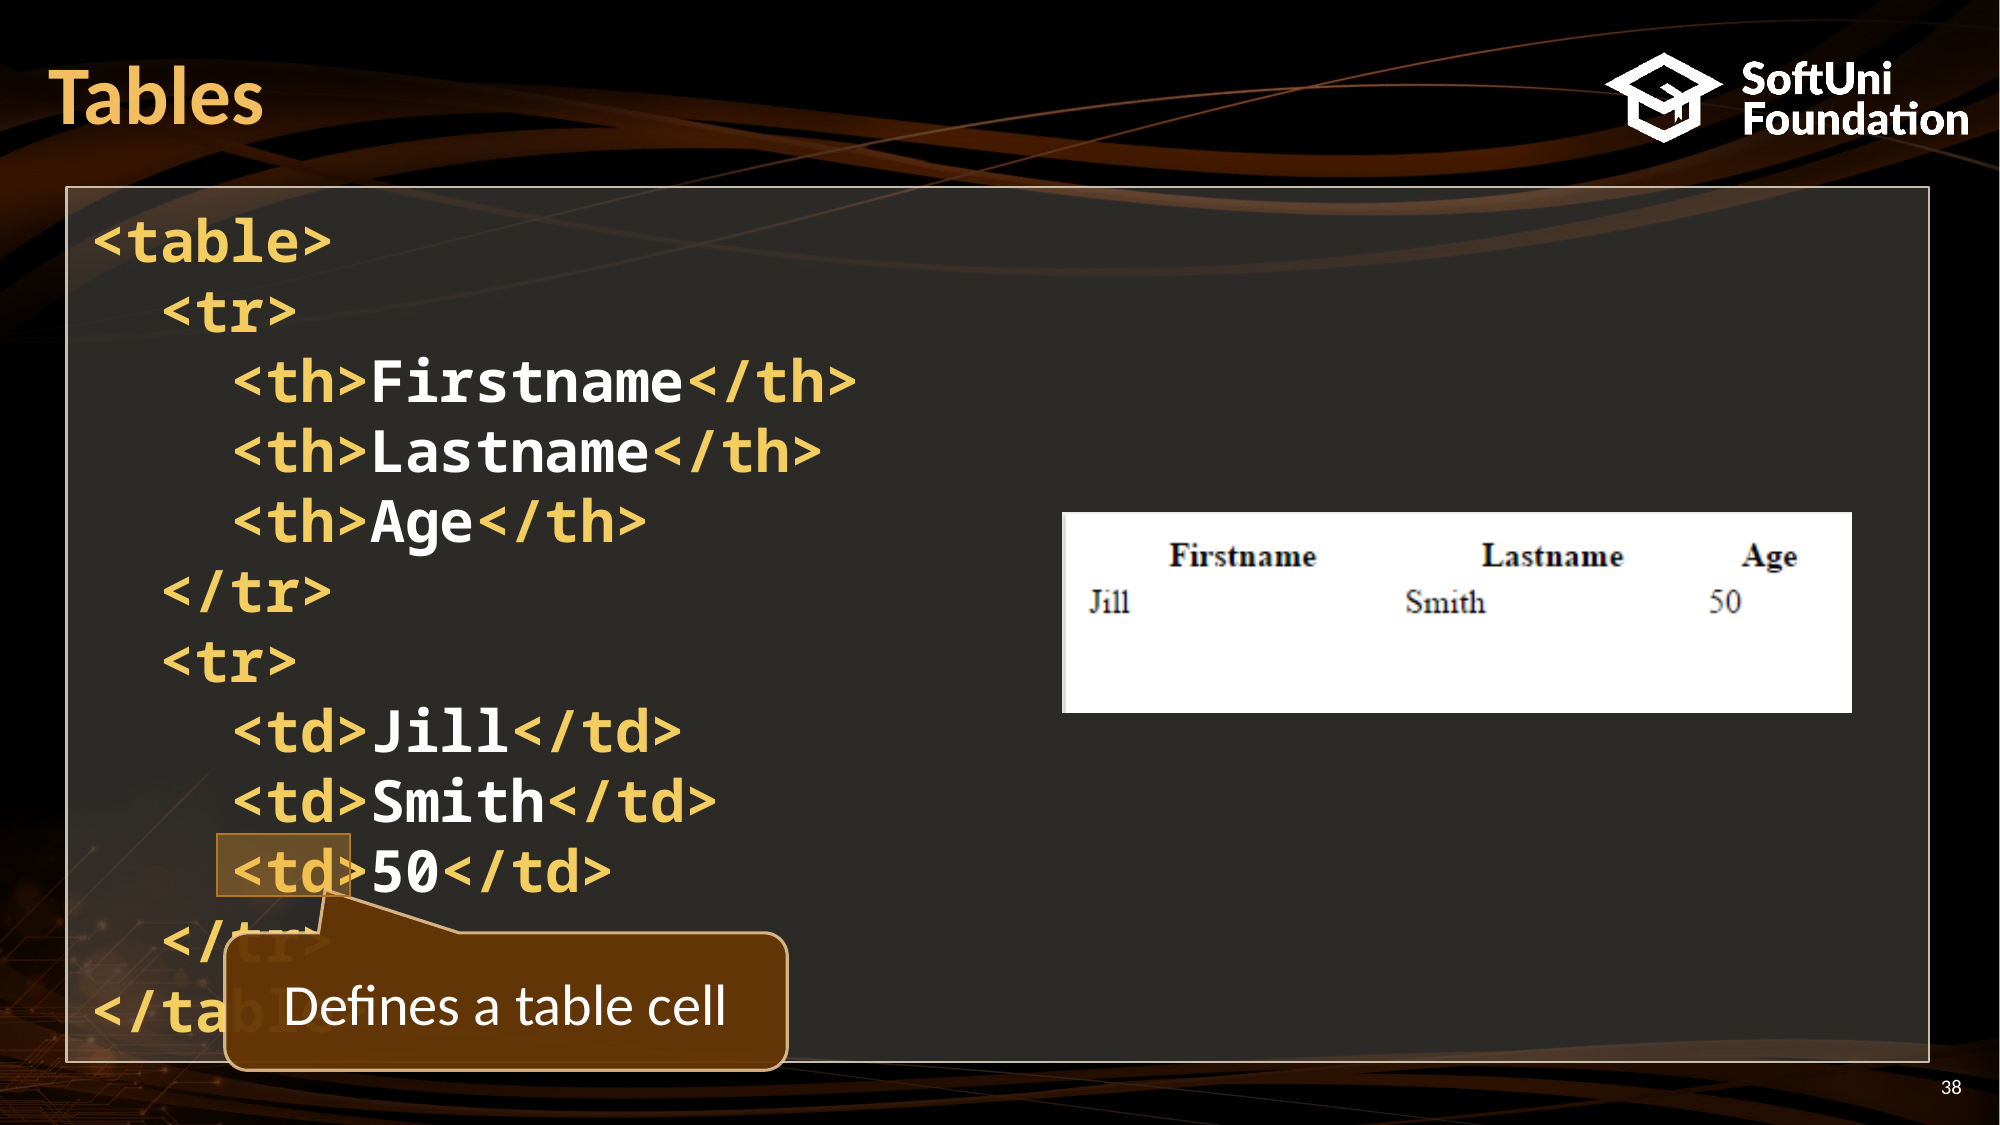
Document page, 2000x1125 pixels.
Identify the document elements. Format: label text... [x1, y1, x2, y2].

picture [0, 0, 2000, 1125]
text_box <table> <tr> <th>Firstname</th> <th>Lastname</th> <th>Age</th> </tr> <tr> <td>Jill</td> <td>Smith</td> <td>50</td> </tr> </table> [66, 186, 1929, 1062]
text_box Defines a table cell [223, 896, 789, 1072]
slide_number 38 [1897, 1070, 1968, 1103]
text_box [216, 833, 351, 897]
title Tables [30, 6, 1602, 189]
